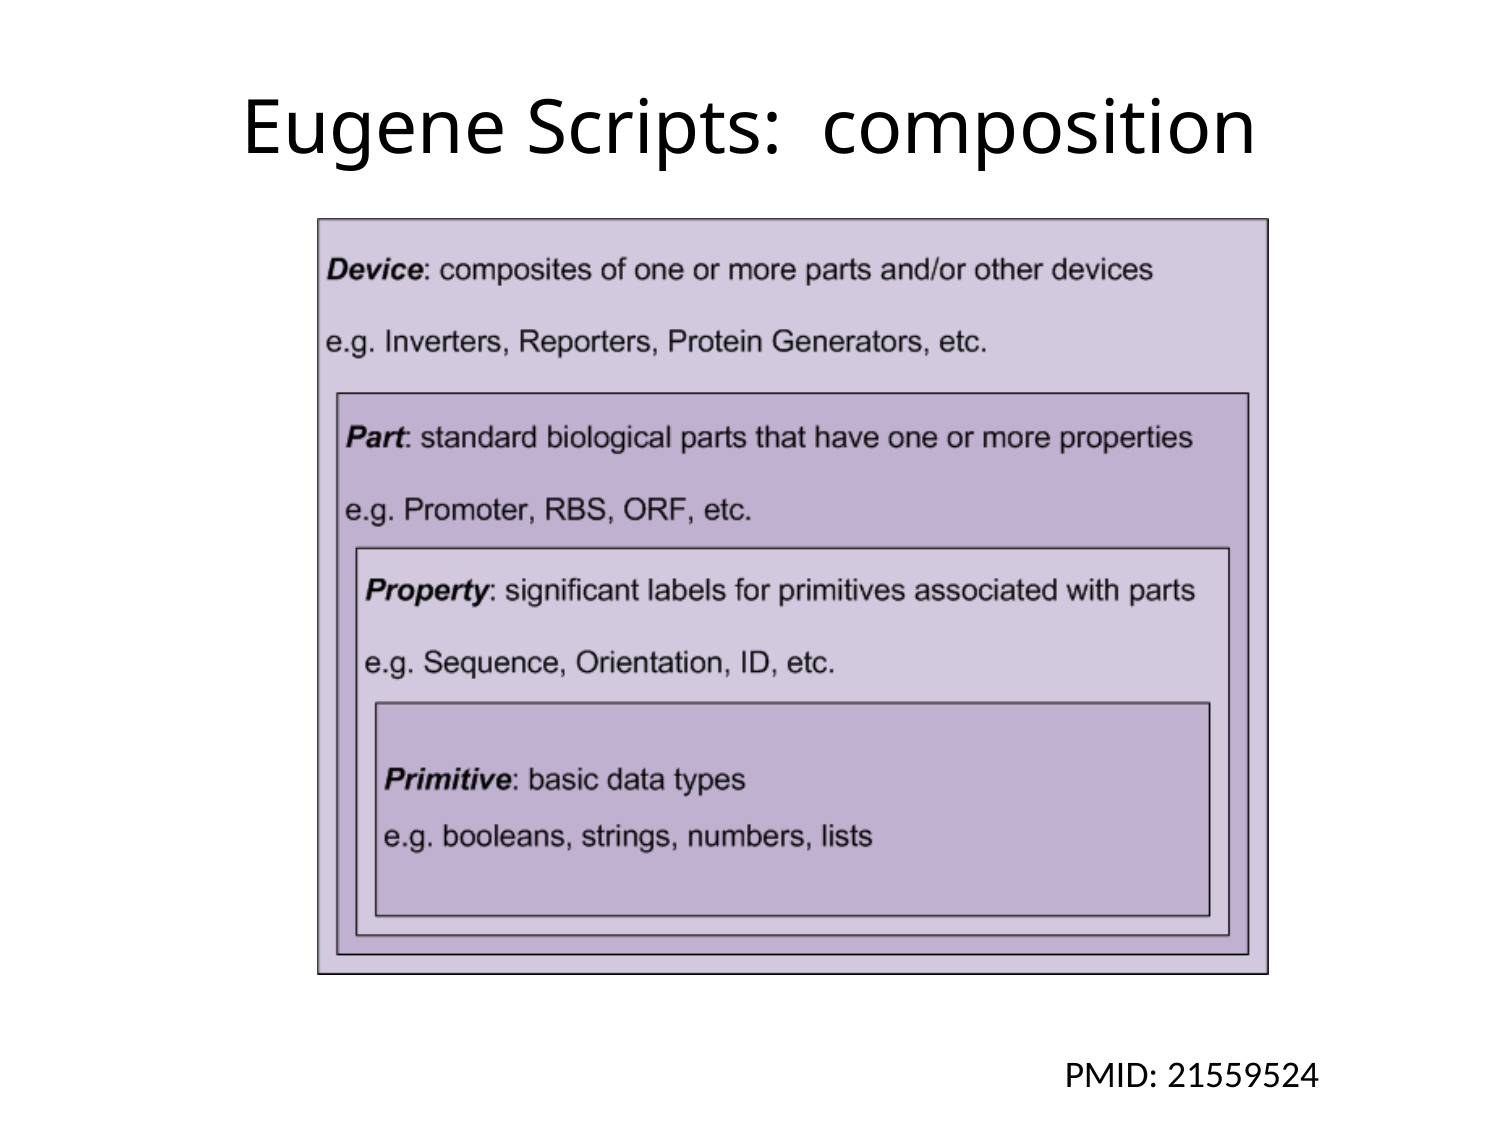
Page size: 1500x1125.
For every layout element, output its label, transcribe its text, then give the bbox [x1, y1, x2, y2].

text_box PMID: 21559524 [1049, 1042, 1444, 1103]
title Eugene Scripts: composition [0, 49, 1500, 198]
picture [317, 218, 1269, 976]
